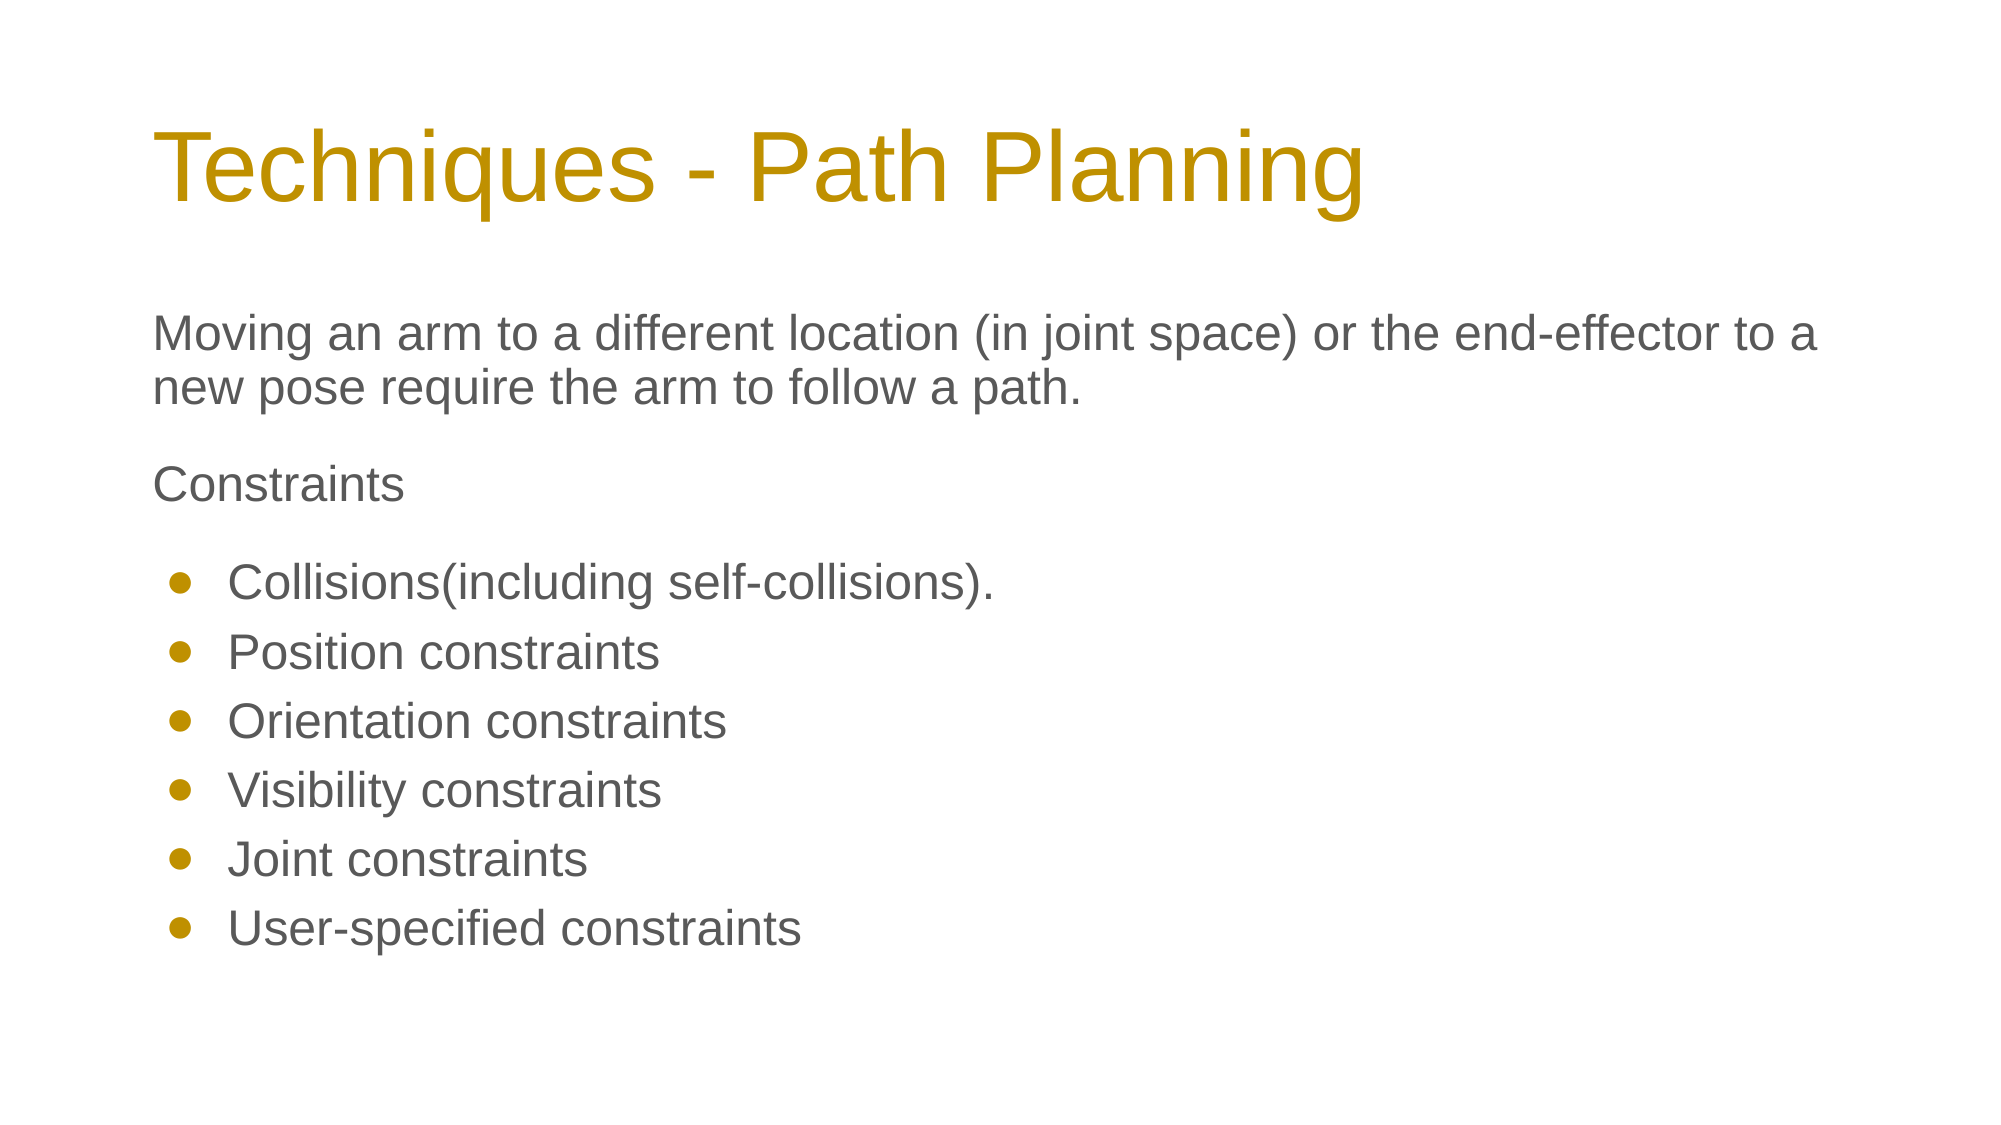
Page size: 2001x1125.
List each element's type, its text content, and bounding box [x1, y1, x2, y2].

list Moving an arm to a different location (in joint space) or the end-effector to a new pose require the arm to follow a path. Constraints Collisions(including self-collisions). Position constraints Orientation constraints Visibility constraints Joint constraints User-specified constraints [137, 299, 1863, 1014]
title Techniques - Path Planning [137, 59, 1863, 278]
